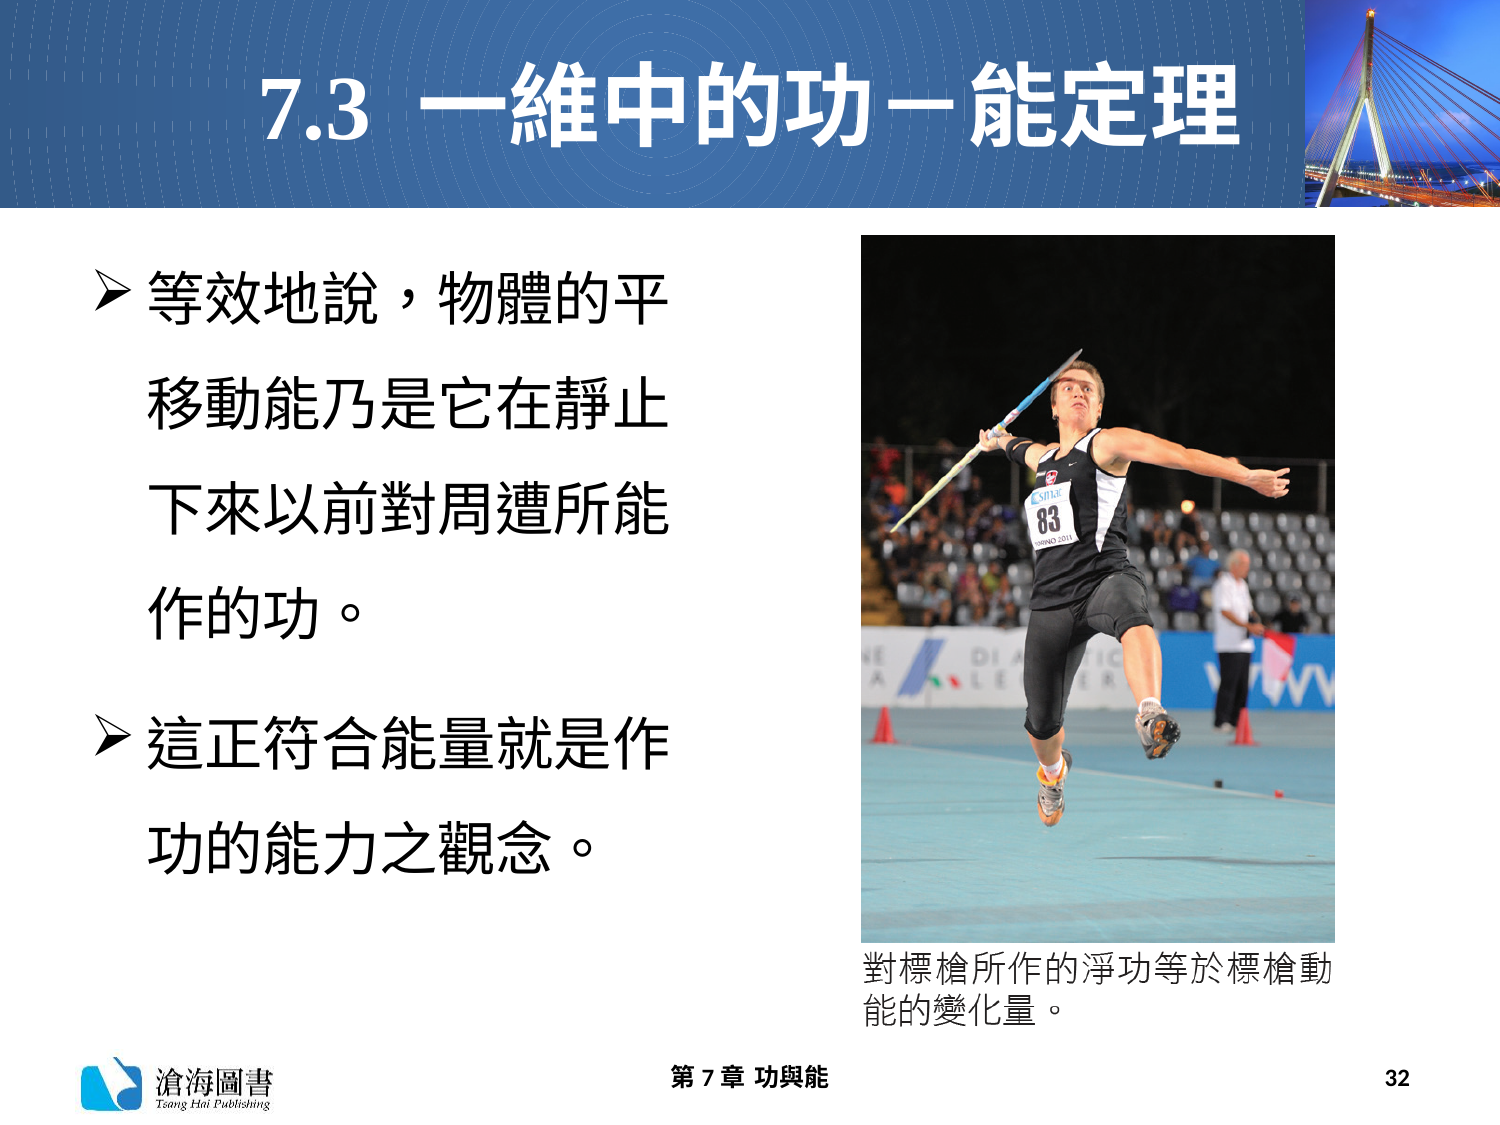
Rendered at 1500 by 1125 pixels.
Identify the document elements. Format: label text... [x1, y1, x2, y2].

footer 第7章 功與能 [512, 1046, 988, 1107]
picture [75, 1049, 274, 1118]
picture [1305, 0, 1500, 207]
slide_number 32 [1074, 1046, 1425, 1107]
title 7.3 一維中的功－能定理 [75, 21, 1425, 185]
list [844, 219, 1344, 1048]
list 等效地說，物體的平移動能乃是它在靜止下來以前對周遭所能作的功。 這正符合能量就是作功的能力之觀念。 [75, 219, 738, 1047]
